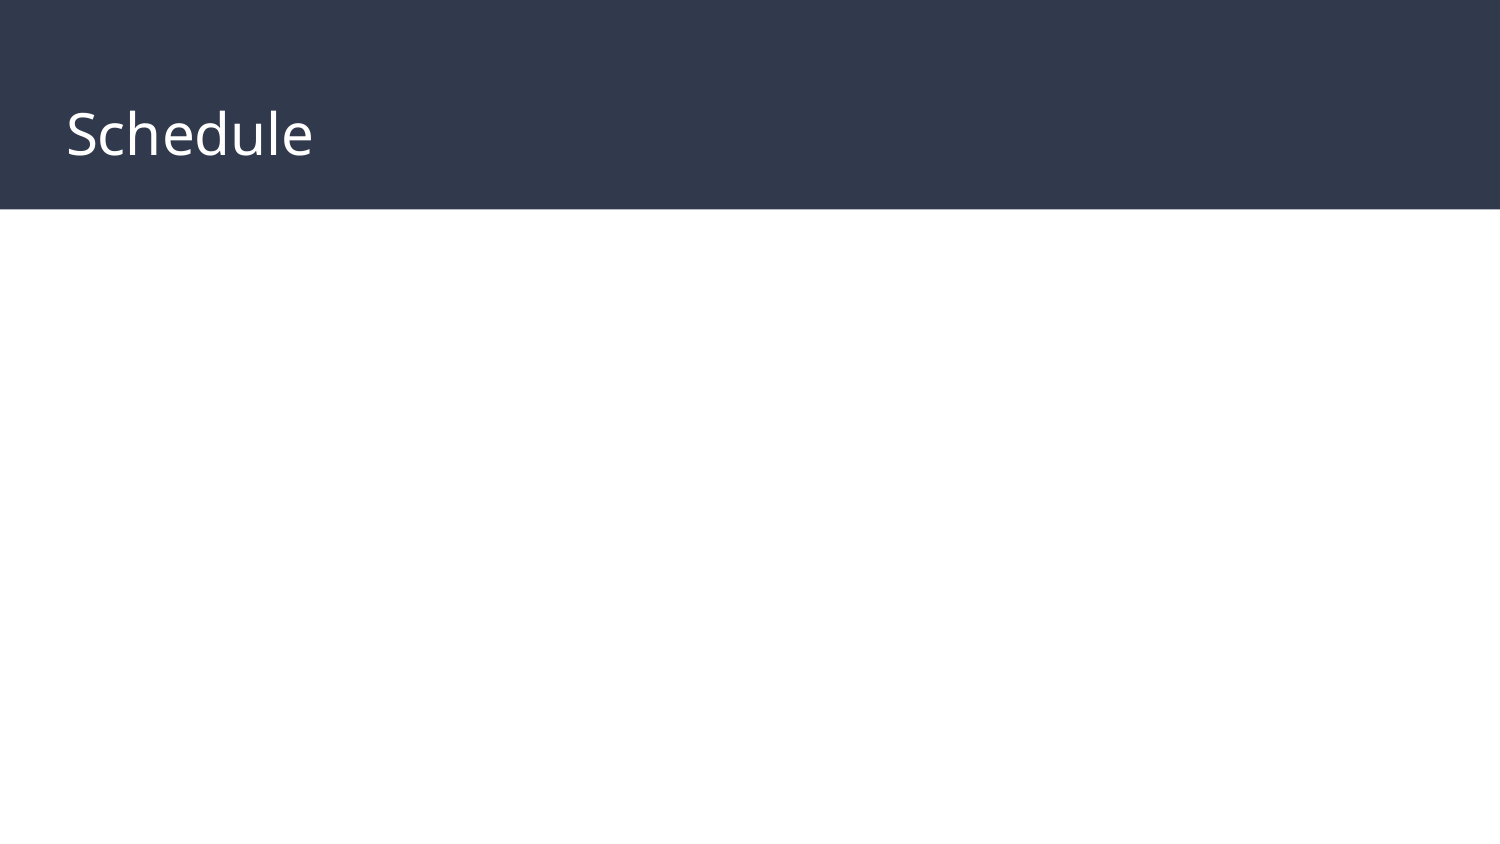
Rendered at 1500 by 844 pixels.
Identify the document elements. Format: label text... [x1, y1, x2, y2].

title Schedule [51, 82, 1449, 185]
